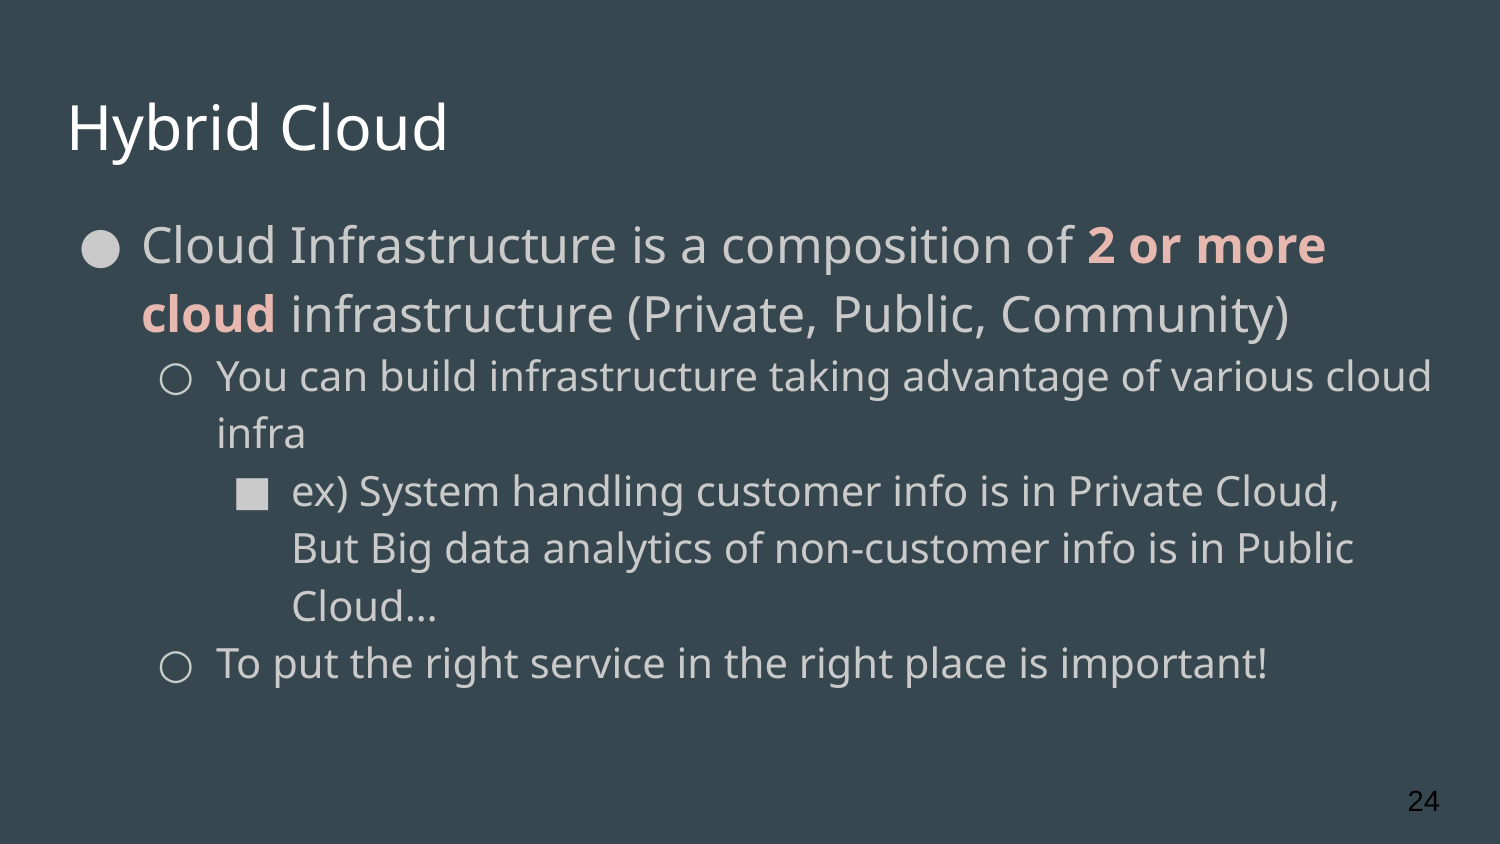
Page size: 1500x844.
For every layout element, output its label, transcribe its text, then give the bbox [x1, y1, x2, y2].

slide_number ‹#› [1392, 767, 1483, 833]
title Hybrid Cloud [51, 72, 1449, 167]
list Cloud Infrastructure is a composition of 2 or more cloud infrastructure (Private, Public, Community) You can build infrastructure taking advantage of various cloud infra ex) System handling customer info is in Private Cloud, But Big data analytics of non-customer info is in Public Cloud… To put the right service in the right place is important! [51, 189, 1449, 750]
